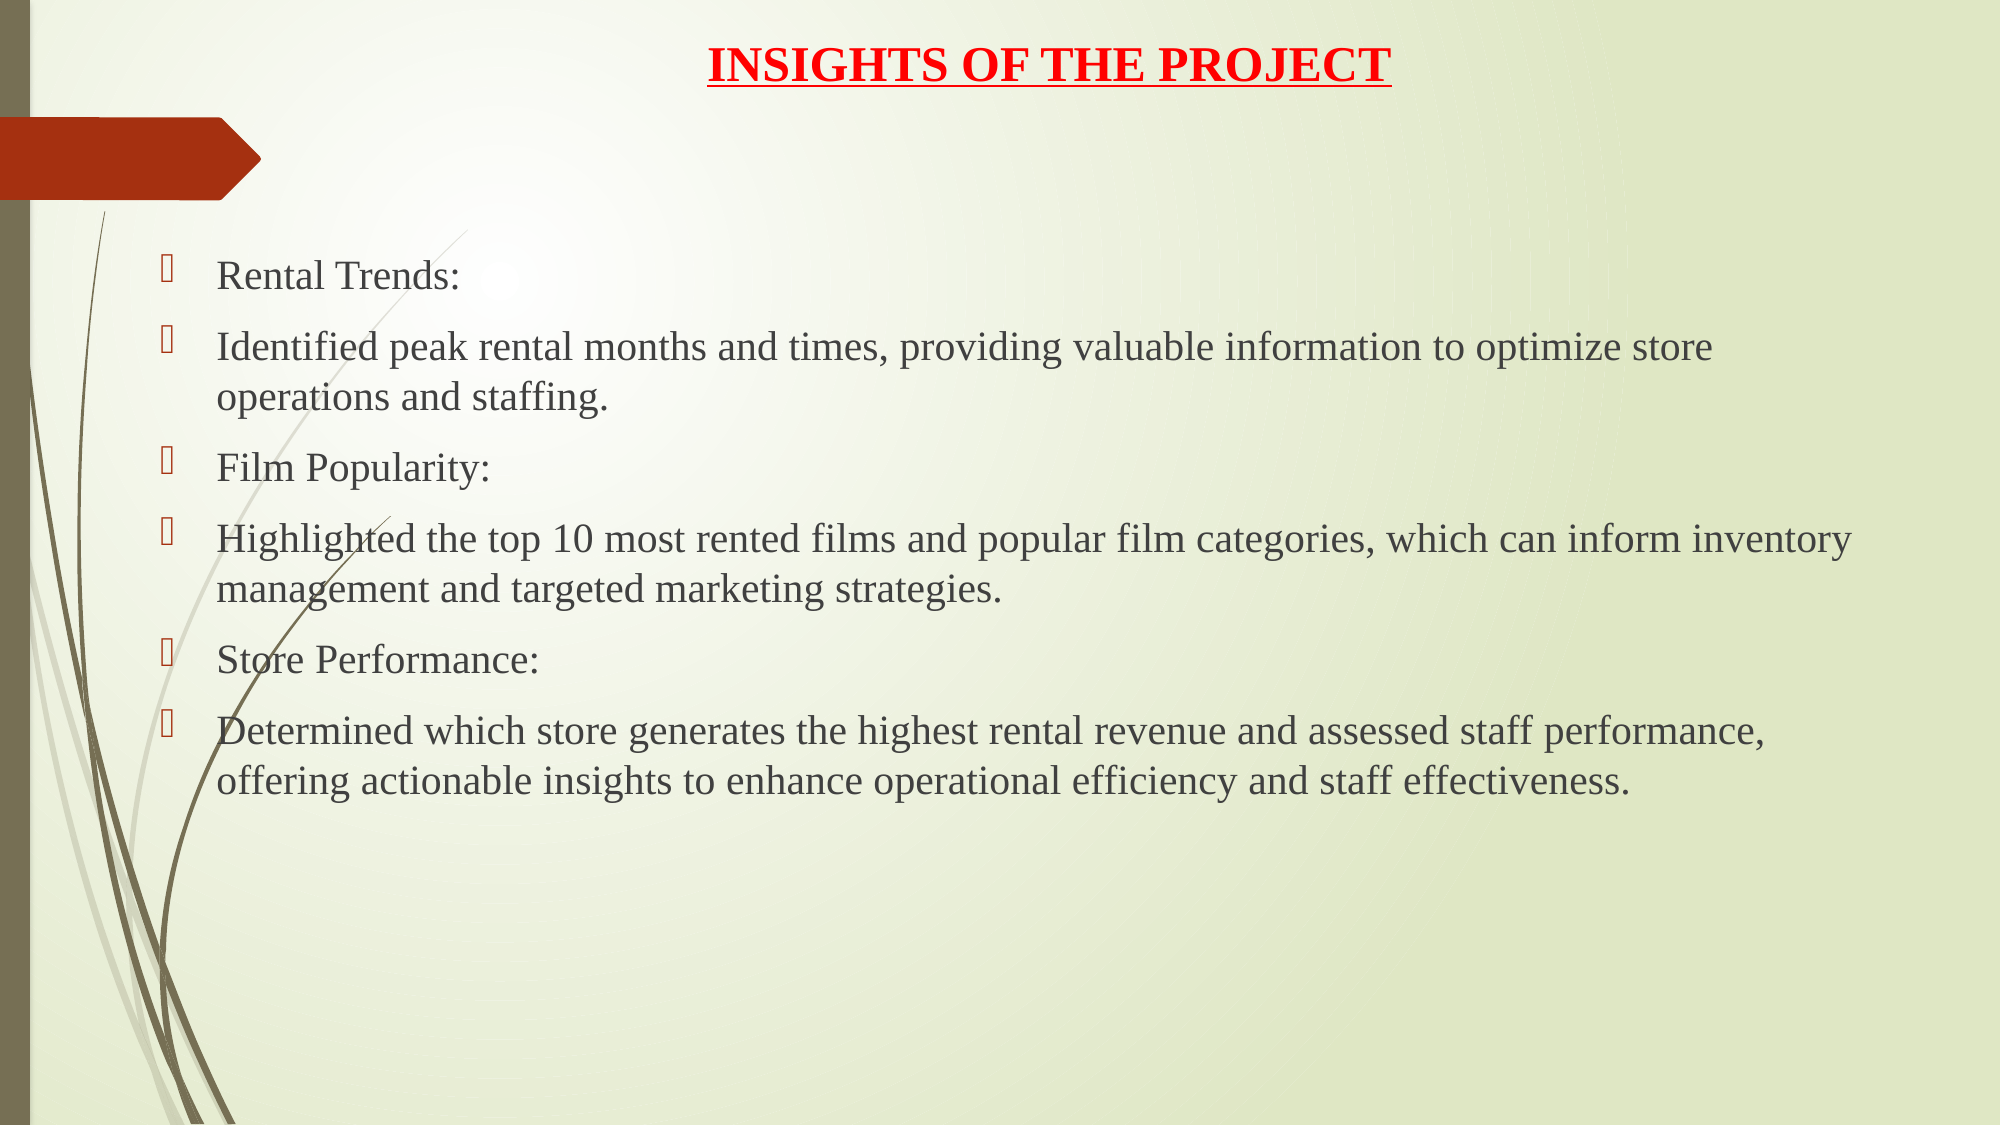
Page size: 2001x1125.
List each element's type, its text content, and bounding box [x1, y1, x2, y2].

title INSIGHTS OF THE PROJECT [211, 24, 1888, 150]
list Rental Trends: Identified peak rental months and times, providing valuable information to optimize store operations and staffing. Film Popularity: Highlighted the top 10 most rented films and popular film categories, which can inform inventory management and targeted marketing strategies. Store Performance: Determined which store generates the highest rental revenue and assessed staff performance, offering actionable insights to enhance operational efficiency and staff effectiveness. [145, 240, 1888, 1052]
